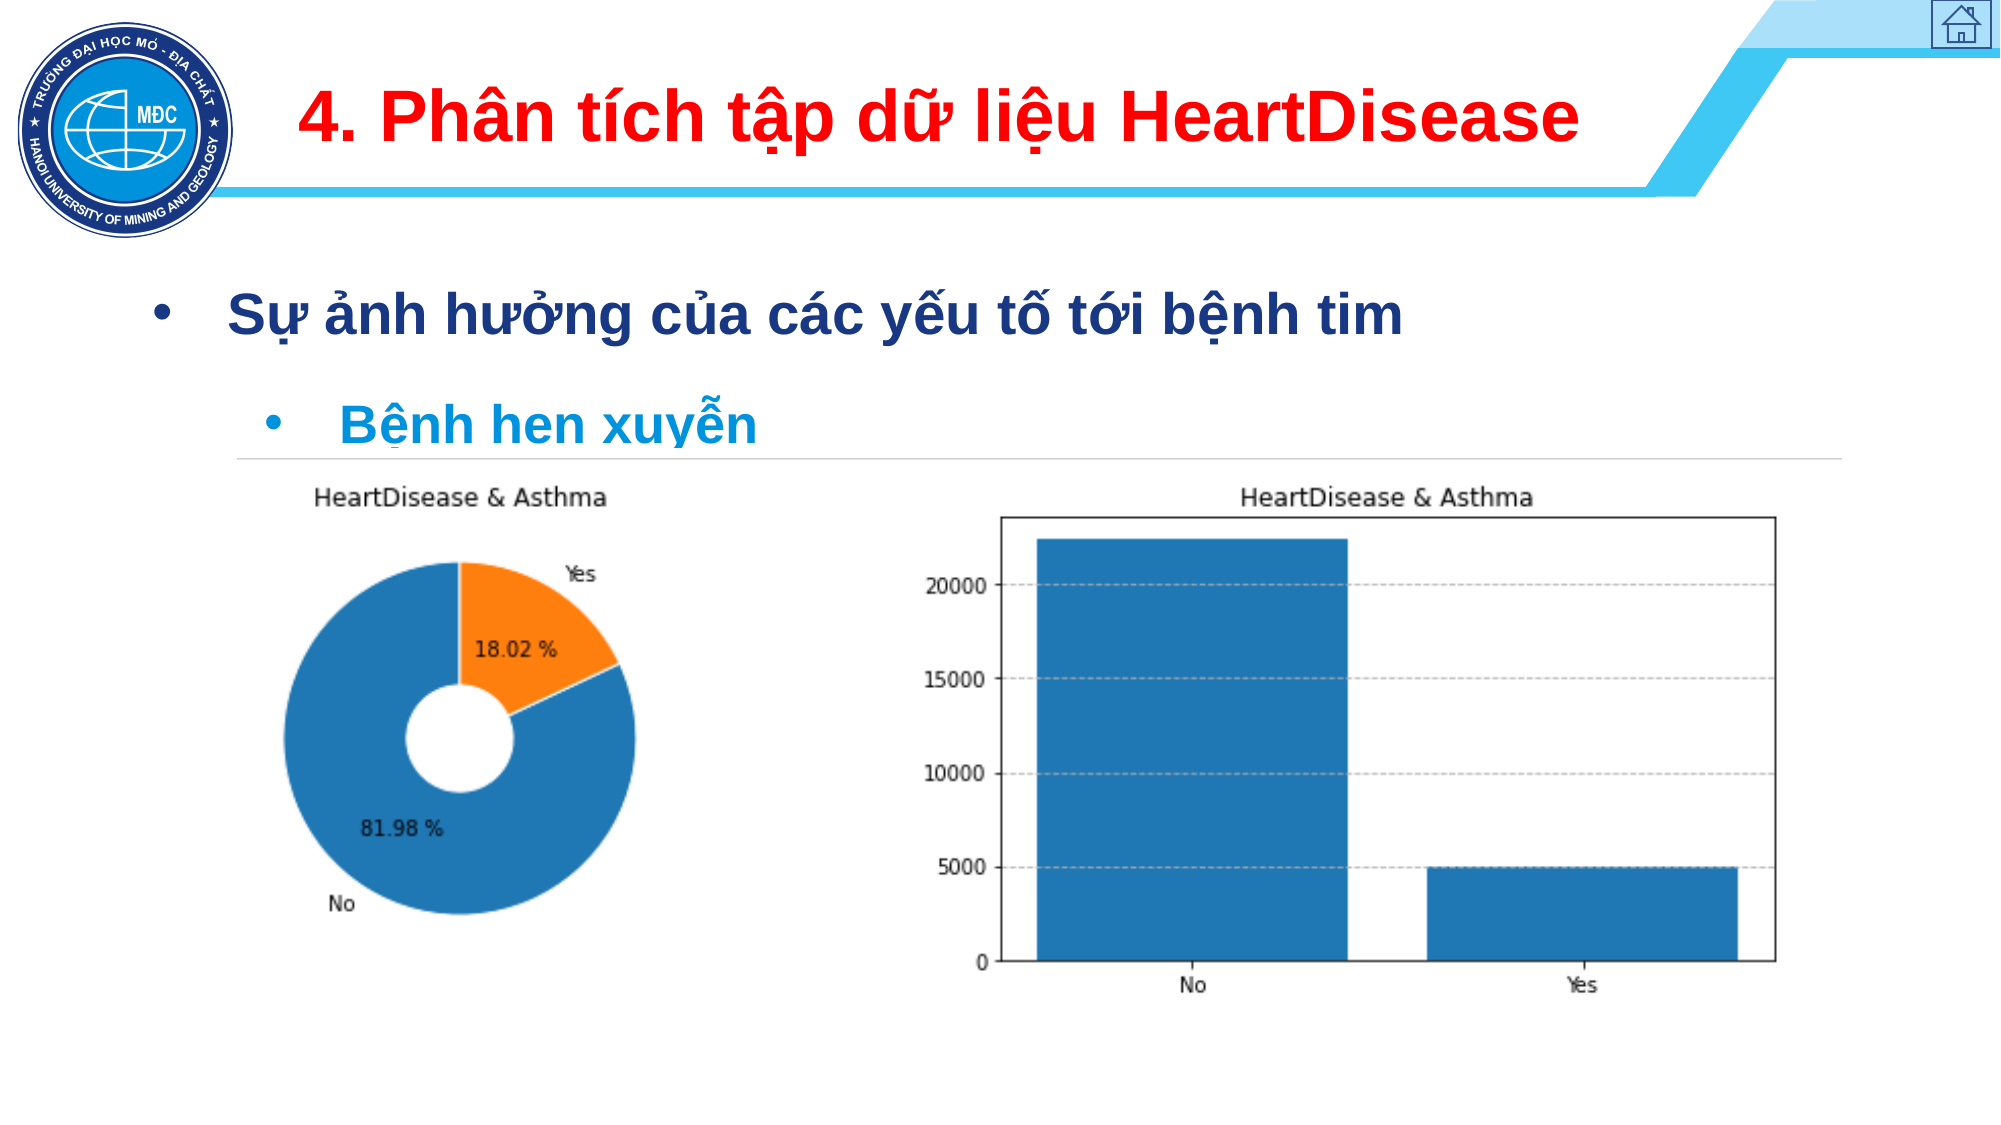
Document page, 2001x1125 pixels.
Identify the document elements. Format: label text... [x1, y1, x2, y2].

picture [237, 448, 1842, 1073]
list Sự ảnh hưởng của các yếu tố tới bệnh tim Bệnh hen xuyễn [137, 233, 1863, 948]
title 4. Phân tích tập dữ liệu HeartDisease [237, 8, 1643, 227]
picture [17, 22, 233, 238]
